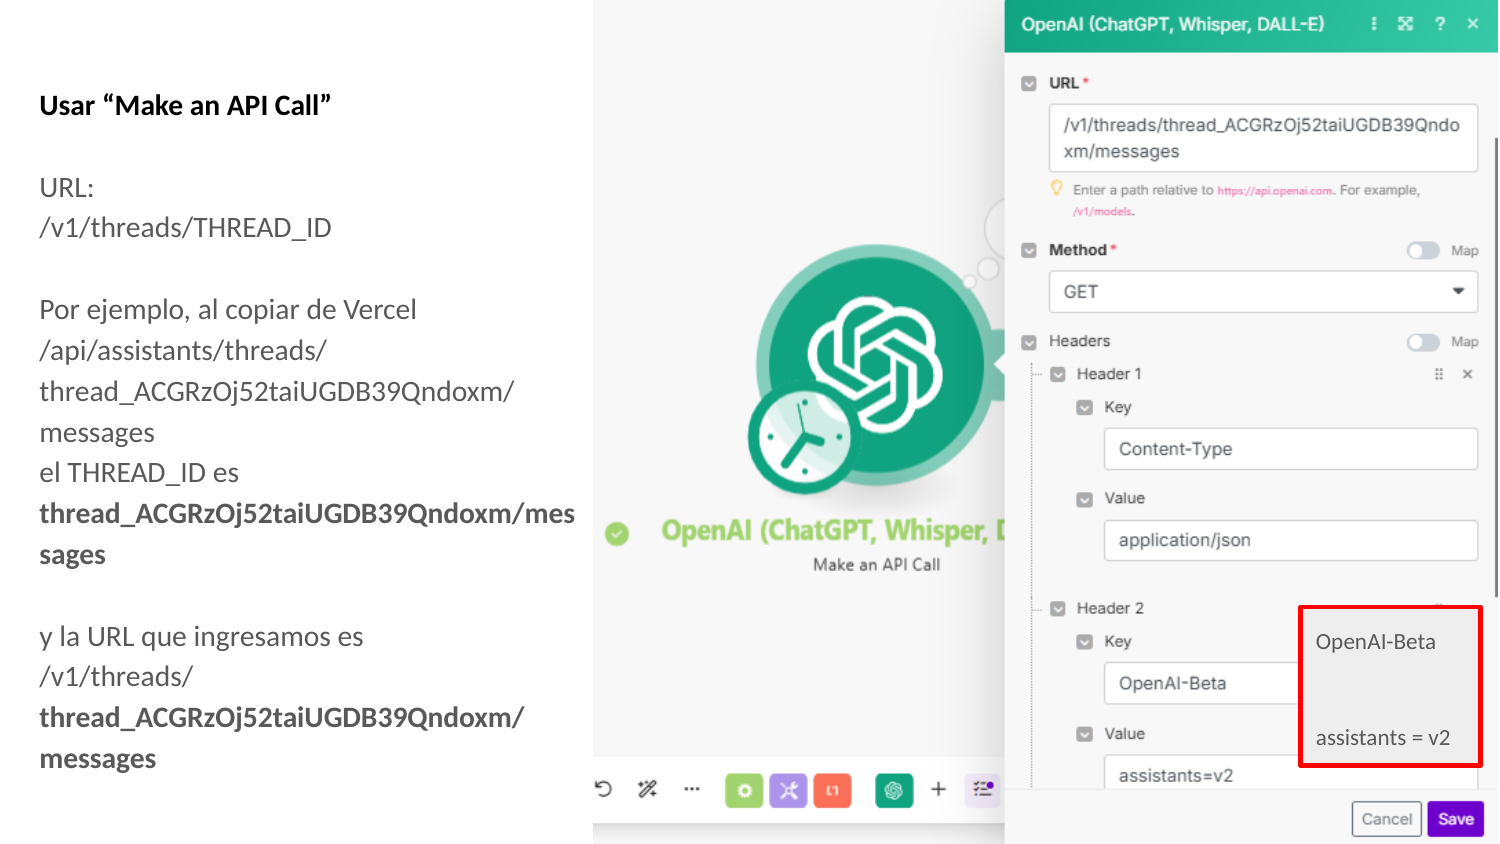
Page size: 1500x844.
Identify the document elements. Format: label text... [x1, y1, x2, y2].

list Usar “Make an API Call” URL: /v1/threads/THREAD_ID Por ejemplo, al copiar de Vercel /api/assistants/threads/thread_ACGRzOj52taiUGDB39Qndoxm/messages el THREAD_ID es thread_ACGRzOj52taiUGDB39Qndoxm/messages y la URL que ingresamos es /v1/threads/thread_ACGRzOj52taiUGDB39Qndoxm/messages [24, 65, 588, 796]
picture [593, 0, 1498, 844]
